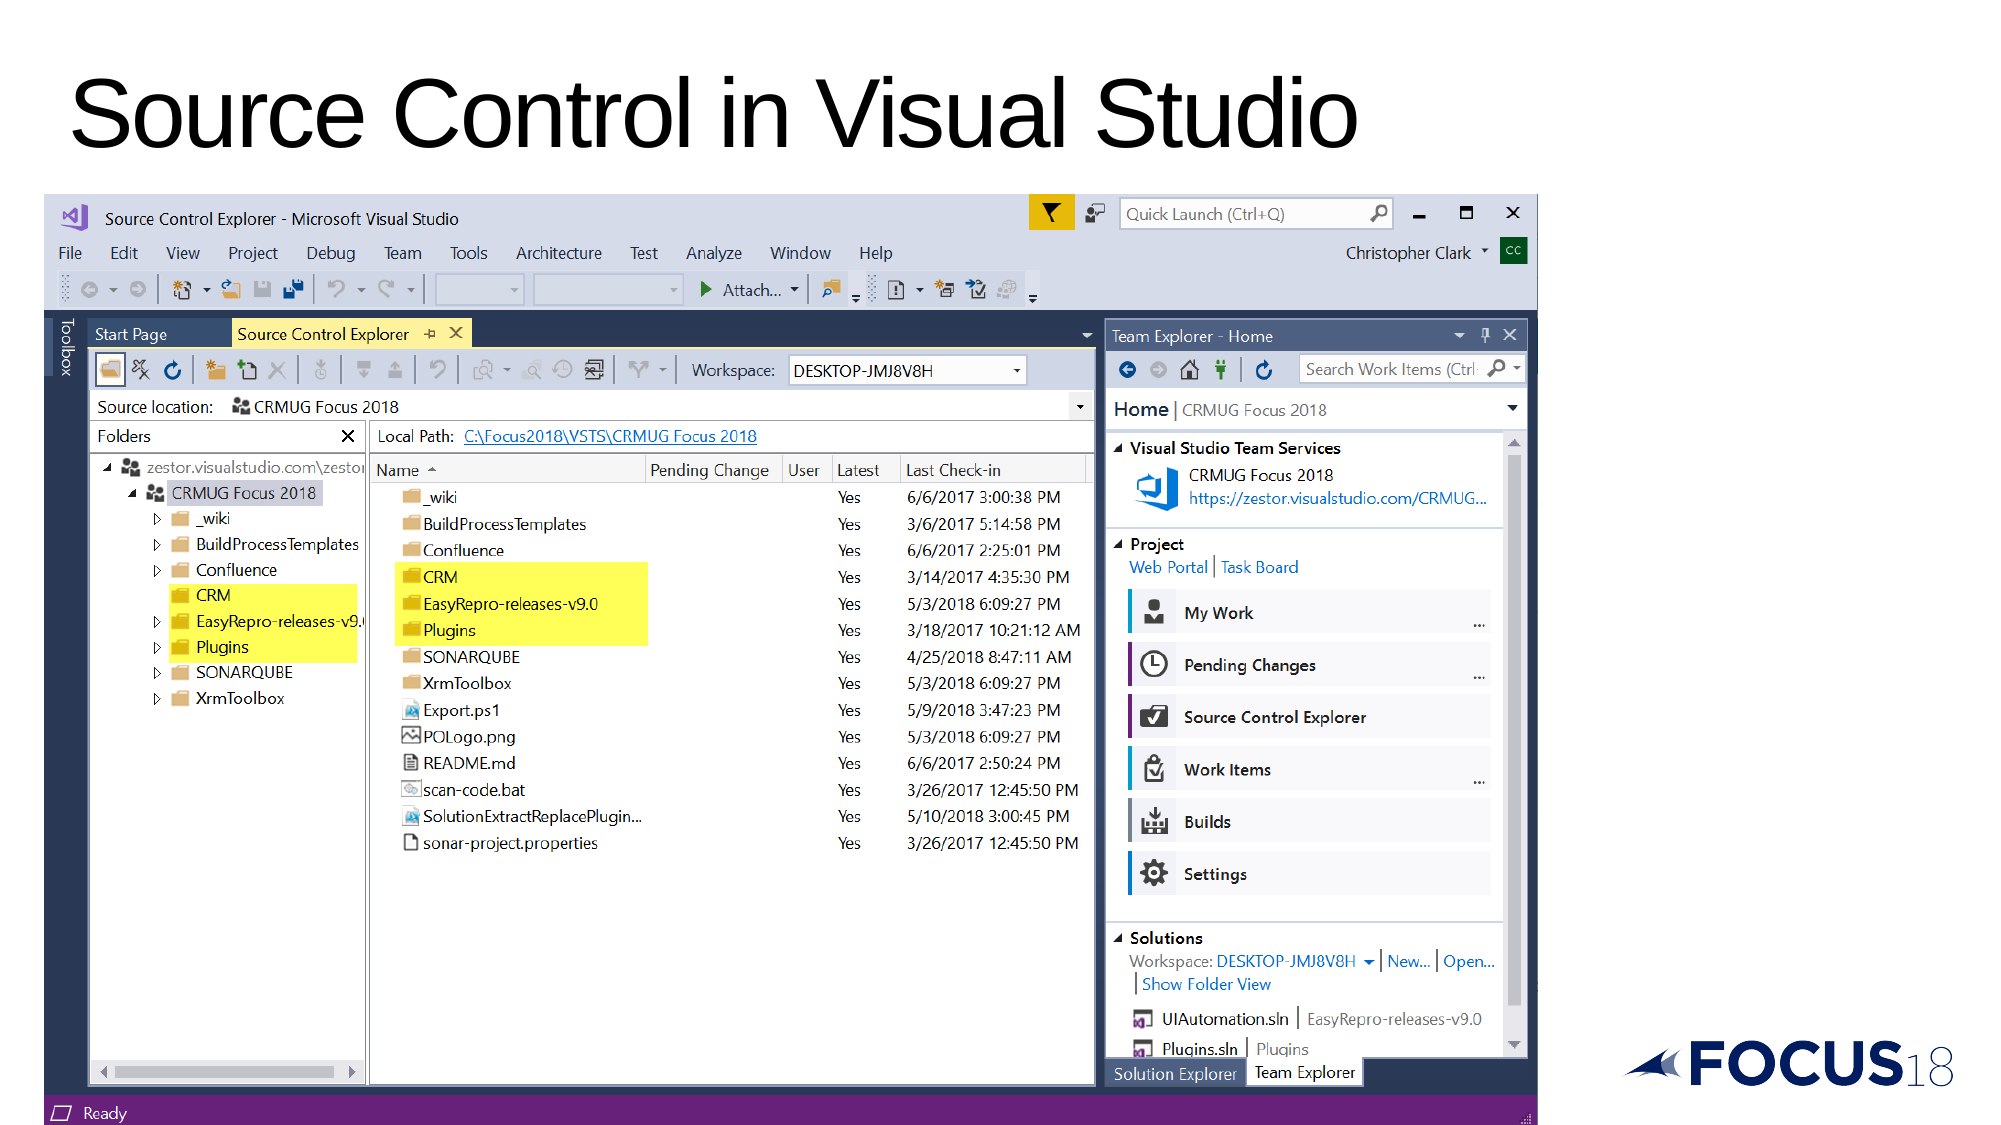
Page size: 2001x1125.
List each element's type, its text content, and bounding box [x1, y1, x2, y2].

picture [43, 194, 1538, 1125]
picture [1619, 1038, 1956, 1088]
title Source Control in Visual Studio [44, 47, 1957, 196]
